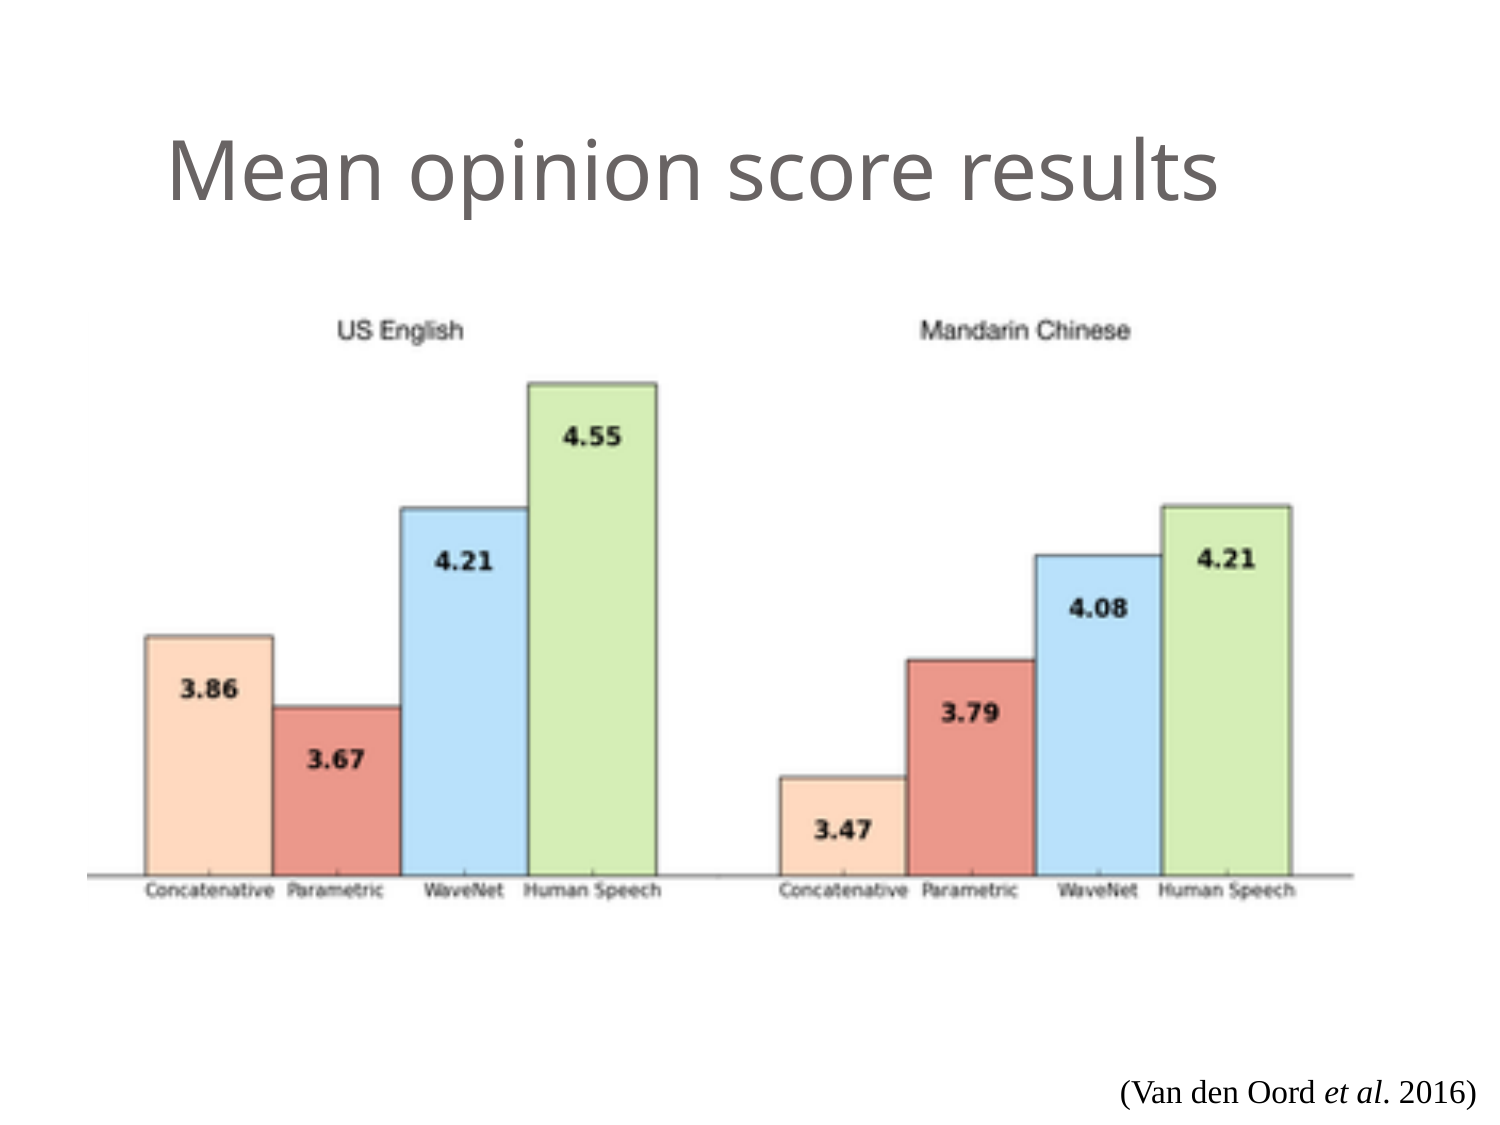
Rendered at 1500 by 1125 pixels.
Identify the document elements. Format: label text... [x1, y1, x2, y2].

title Mean opinion score results [149, 44, 1426, 233]
picture [87, 312, 1365, 913]
text_box (Van den Oord et al. 2016) [1074, 1062, 1500, 1118]
